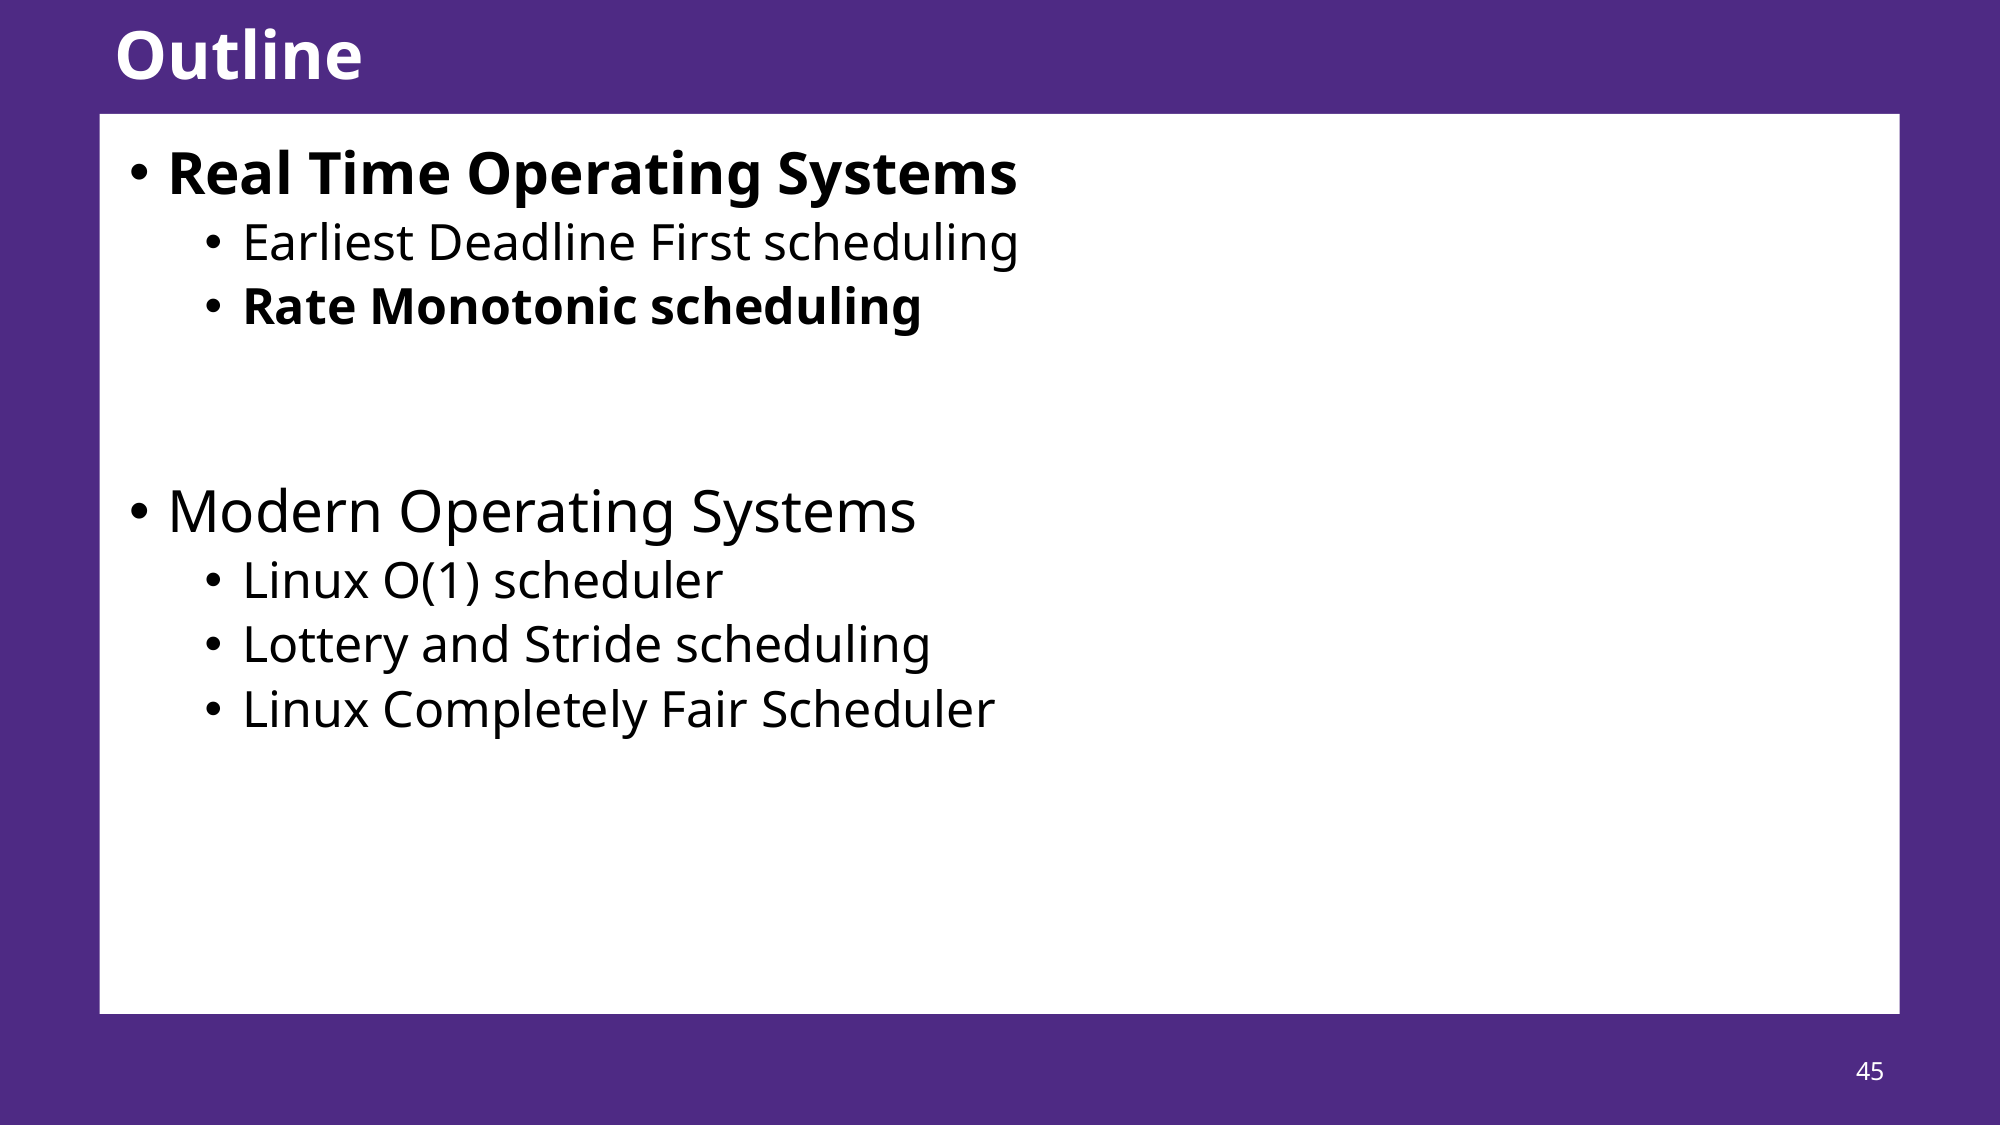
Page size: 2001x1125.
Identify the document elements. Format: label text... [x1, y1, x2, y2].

list Real Time Operating Systems Earliest Deadline First scheduling Rate Monotonic scheduling Modern Operating Systems Linux O(1) scheduler Lottery and Stride scheduling Linux Completely Fair Scheduler [99, 114, 1900, 1014]
slide_number 45 [1749, 1042, 1900, 1103]
title Outline [99, 1, 1900, 114]
